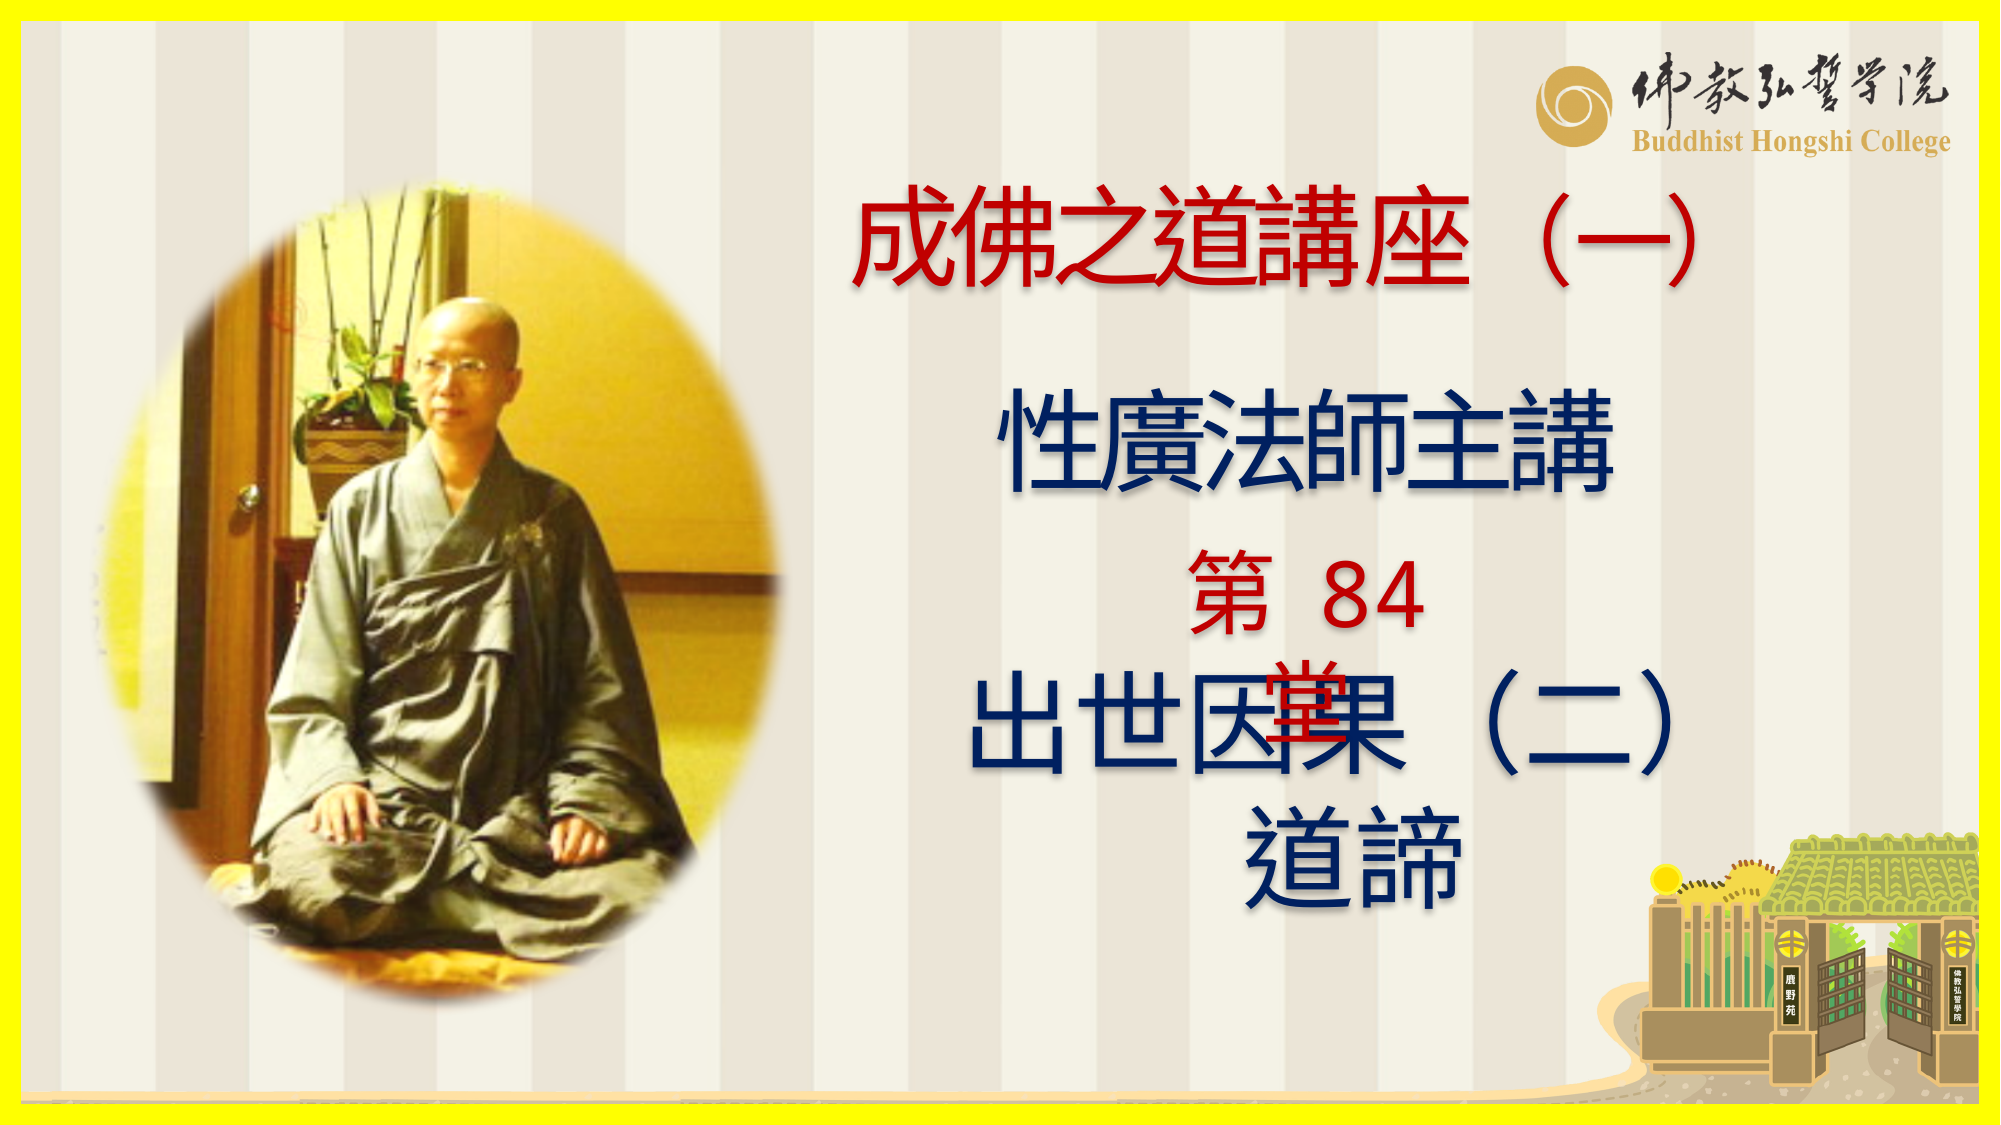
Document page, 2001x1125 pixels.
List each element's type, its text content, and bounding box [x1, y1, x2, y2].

text_box 第 84 堂 [1090, 522, 1523, 632]
text_box [0, 0, 2000, 1125]
text_box 性廣法師主講 [947, 367, 1665, 510]
text_box 成佛之道講座（一） [781, 131, 1831, 354]
text_box 出世因果（二） 道諦 [709, 645, 2000, 1030]
picture [87, 170, 795, 1017]
